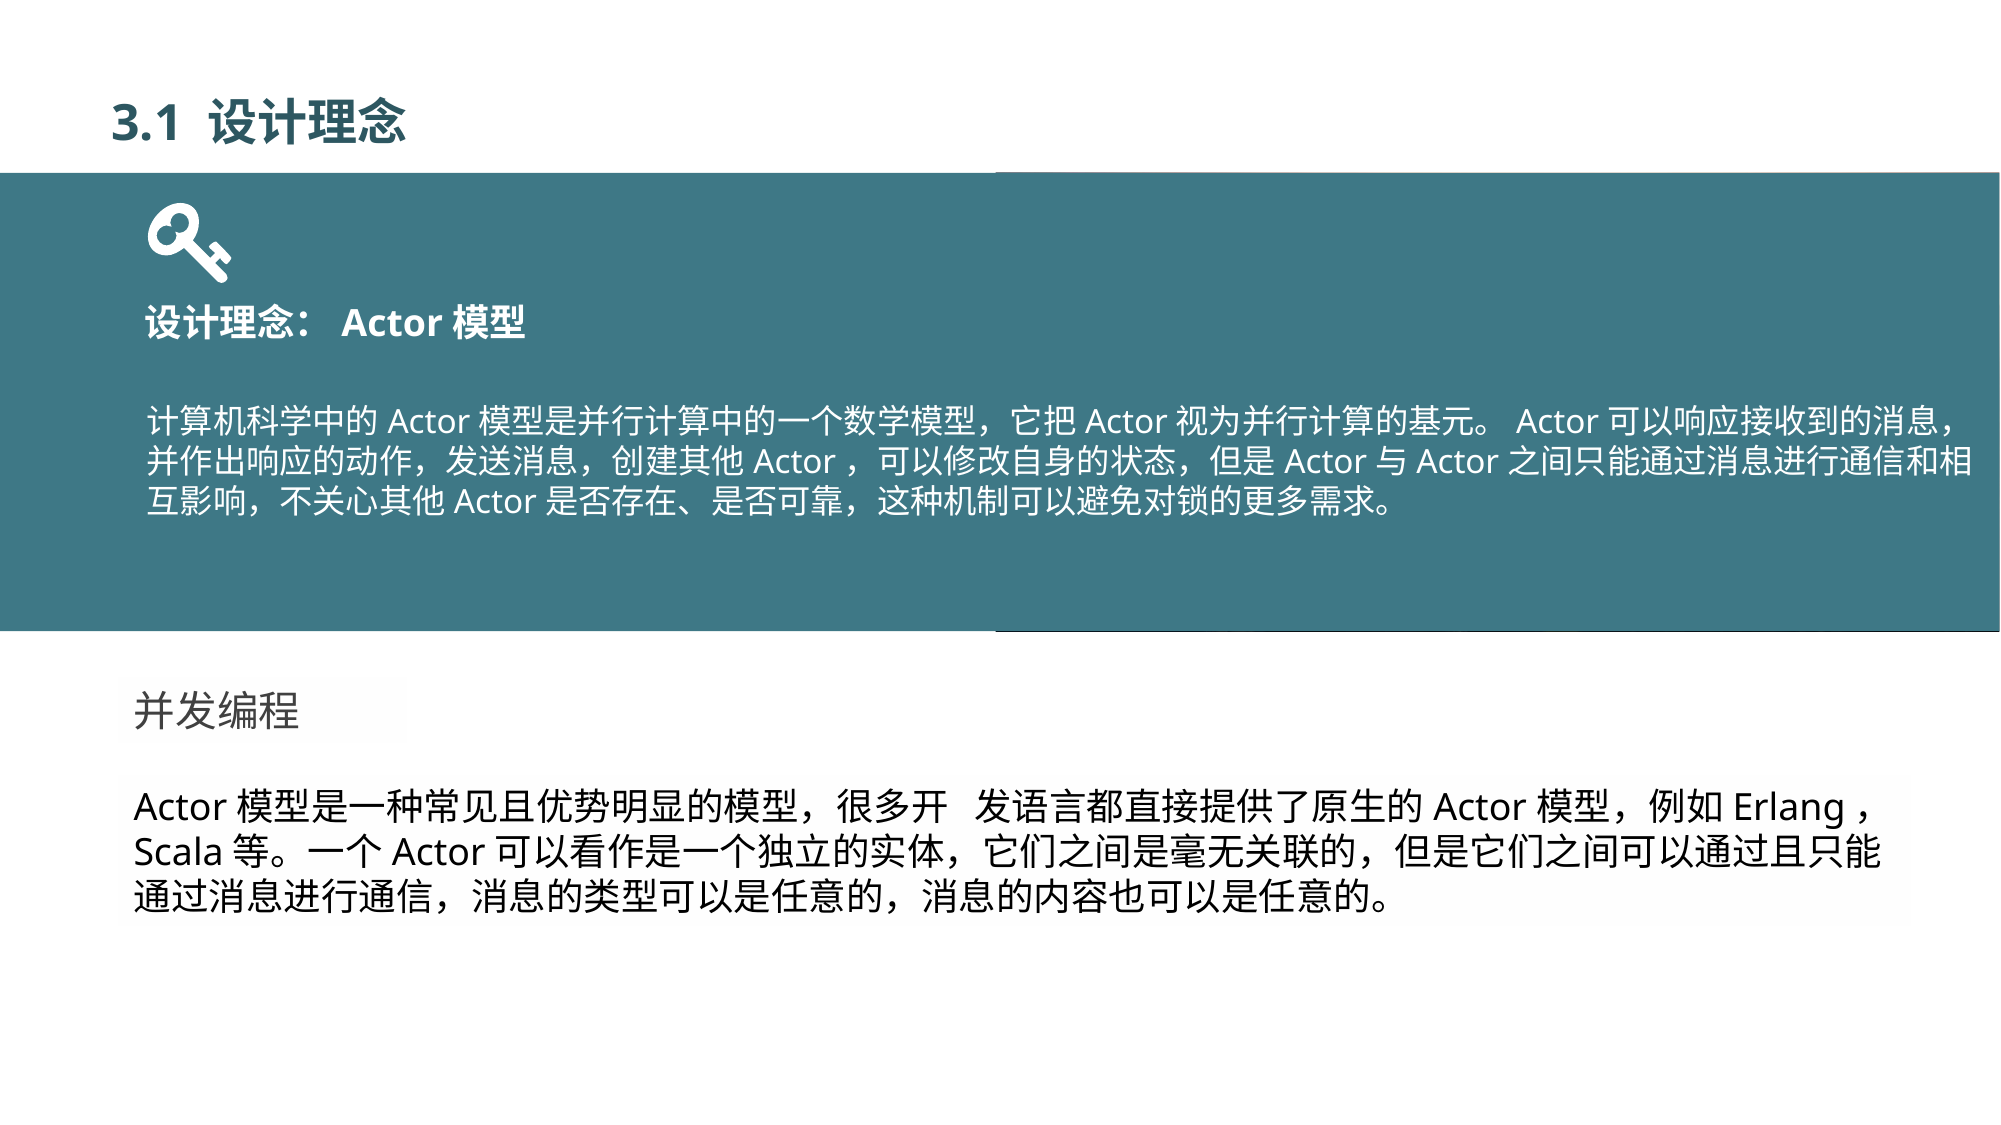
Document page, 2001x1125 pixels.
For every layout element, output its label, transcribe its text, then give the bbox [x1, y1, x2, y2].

text_box 并发编程 [118, 677, 407, 743]
text_box 3.1 设计理念 [96, 70, 524, 158]
text_box [0, 172, 995, 632]
text_box 设计理念：Actor模型 [130, 291, 701, 351]
text_box [147, 202, 232, 283]
text_box 计算机科学中的Actor模型是并行计算中的一个数学模型，它把Actor视为并行计算的基元。Actor可以响应接收到的消息，并作出响应的动作，发送消息，创建其他Actor，可以修改自身的状态，但是Actor与Actor之间只能通过消息进行通信和相互影响，不关心其他Actor是否存在、是否可靠，这种机制可以避免对锁的更多需求。 [131, 393, 995, 573]
text_box Actor模型是一种常见且优势明显的模型，很多开 发语言都直接提供了原生的Actor模型，例如Erlang，Scala等。一个Actor可以看作是一个独立的实体，它们之间是毫无关联的，但是它们之间可以通过且只能通过消息进行通信，消息的类型可以是任意的，消息的内容也可以是任意的。 [118, 775, 1911, 926]
picture [995, 172, 2000, 632]
